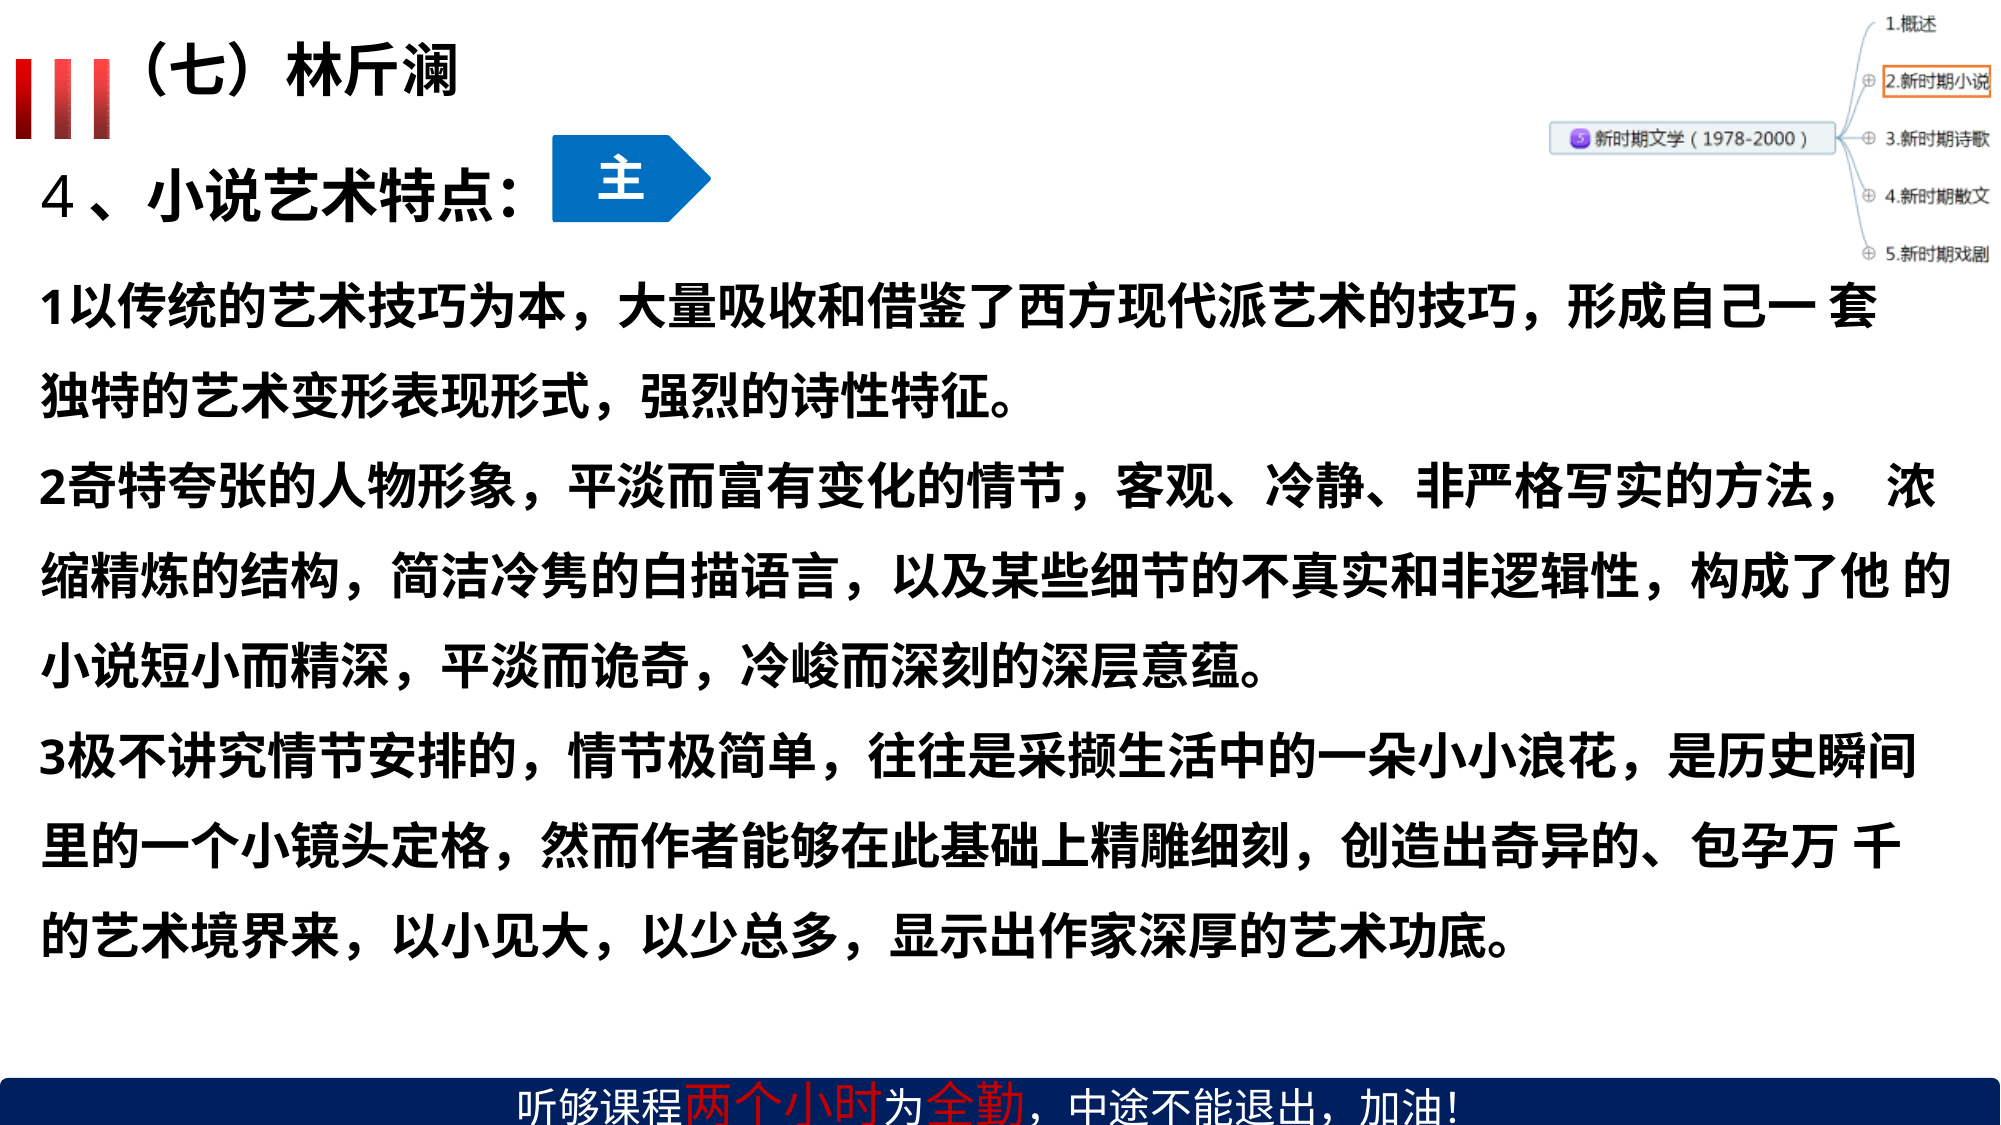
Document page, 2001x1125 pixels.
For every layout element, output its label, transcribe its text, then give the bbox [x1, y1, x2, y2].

text_box [93, 59, 108, 139]
text_box [54, 59, 71, 139]
text_box [554, 137, 709, 220]
text_box 4、小说艺术特点： [38, 157, 544, 230]
text_box 主 [594, 144, 649, 207]
title （七）林斤澜 [108, 31, 463, 157]
footer 听够课程两个小时为全勤，中途不能退出，加油！ [514, 1079, 1486, 1125]
text_box [0, 1077, 2000, 1125]
text_box [1549, 14, 1992, 264]
picture [15, 59, 32, 139]
text_box 以传统的艺术技巧为本，大量吸收和借鉴了西方现代派艺术的技巧，形成自己一 套独特的艺术变形表现形式，强烈的诗性特征。 奇特夸张的人物形象，平淡而富有变化的情节，客观、冷静、非严格写实的方法， 浓缩精炼的结构，简洁冷隽的白描语言，以及某些细节的不真实和非逻辑性，构成了他 的小说短小而精深，平淡而诡奇，冷峻而深刻的深层意蕴。 极不讲究情节安排的，情节极简单，往往是采撷生活中的一朵小小浪花，是历史瞬间里的一个小镜头定格，然而作者能够在此基础上精雕细刻，创造出奇异的、包孕万 千的艺术境界来，以小见大，以少总多，显示出作家深厚的艺术功底。 [38, 243, 1973, 966]
